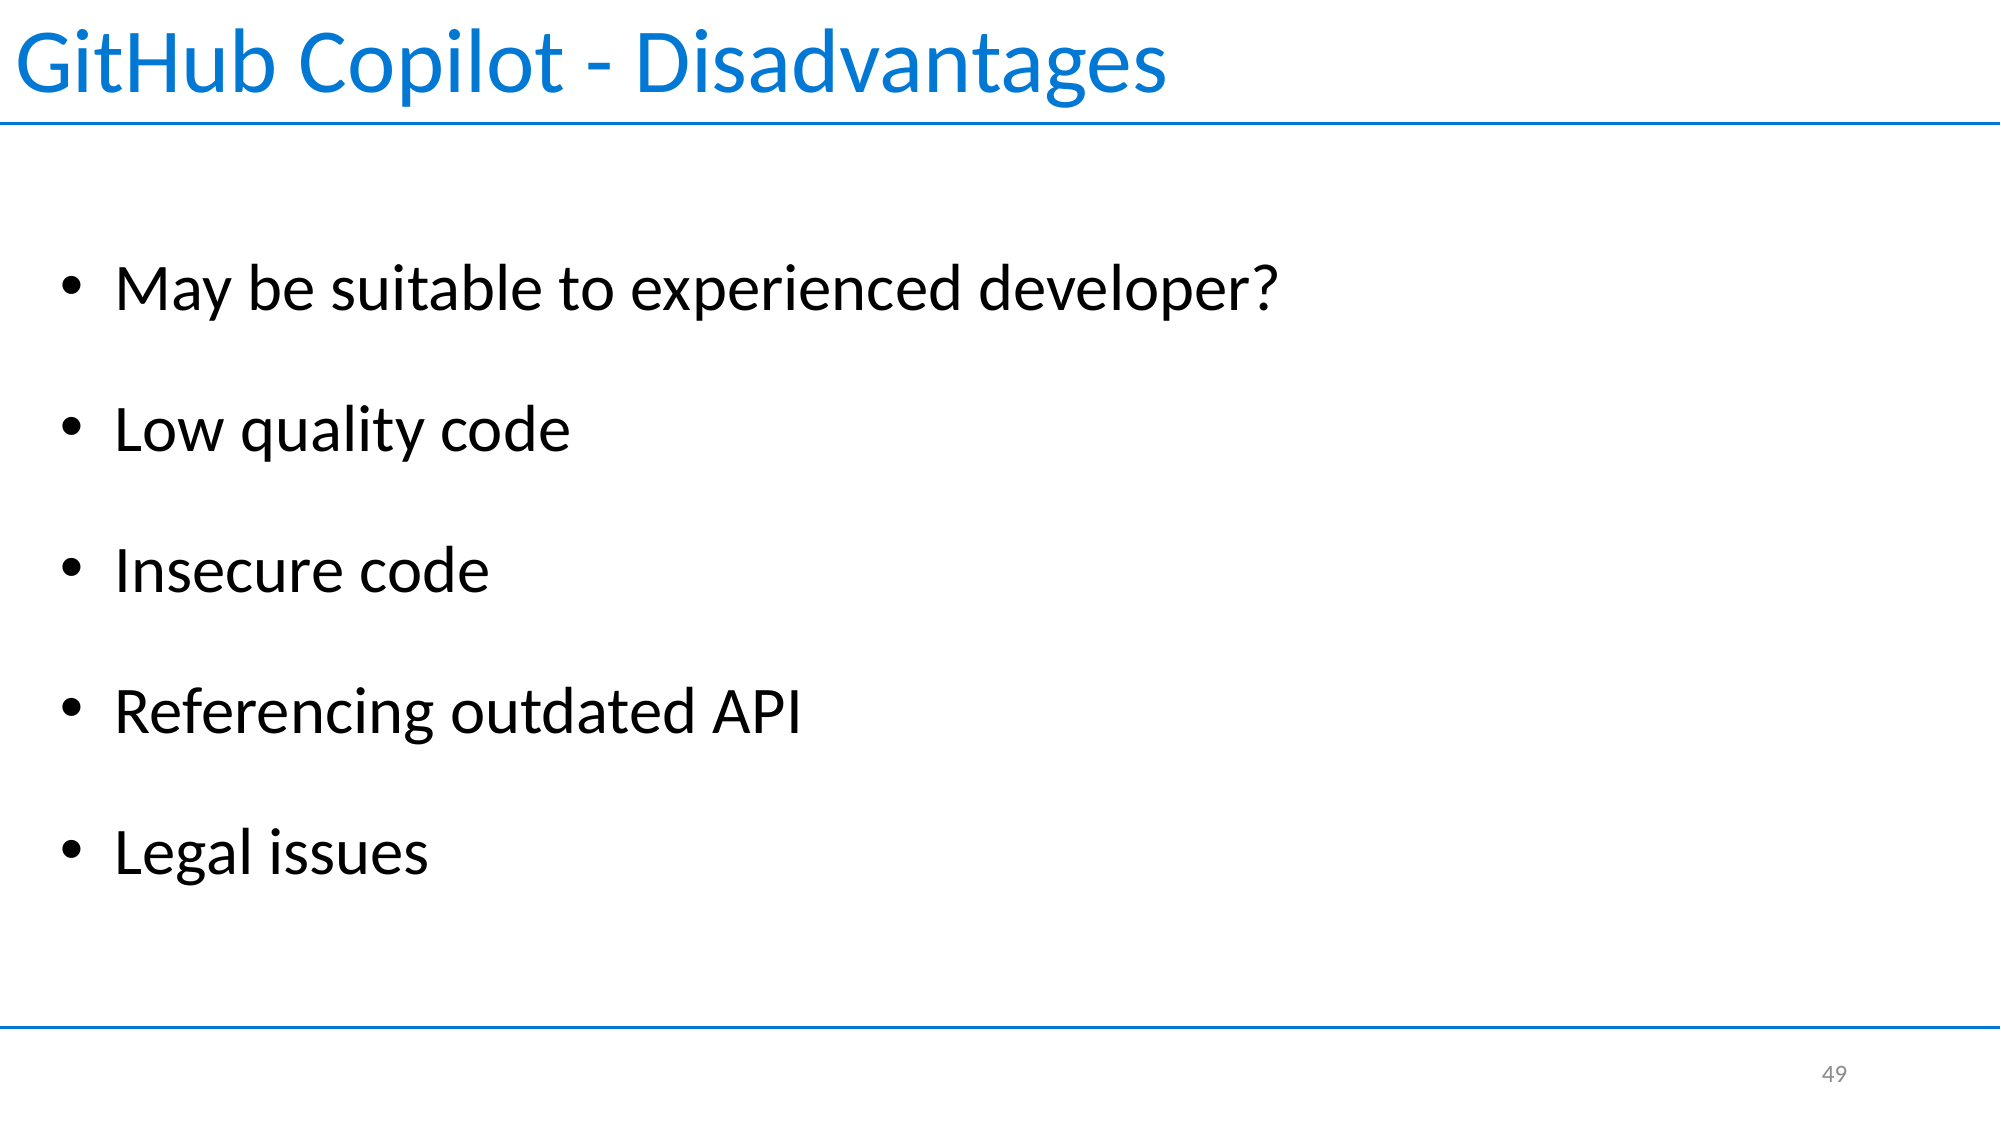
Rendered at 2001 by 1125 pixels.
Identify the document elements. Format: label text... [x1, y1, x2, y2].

text_box May be suitable to experienced developer? Low quality code Insecure code Referencing outdated API Legal issues [0, 124, 2000, 1027]
text_box GitHub Copilot - Disadvantages [0, 3, 1524, 123]
slide_number 49 [1412, 1042, 1863, 1103]
